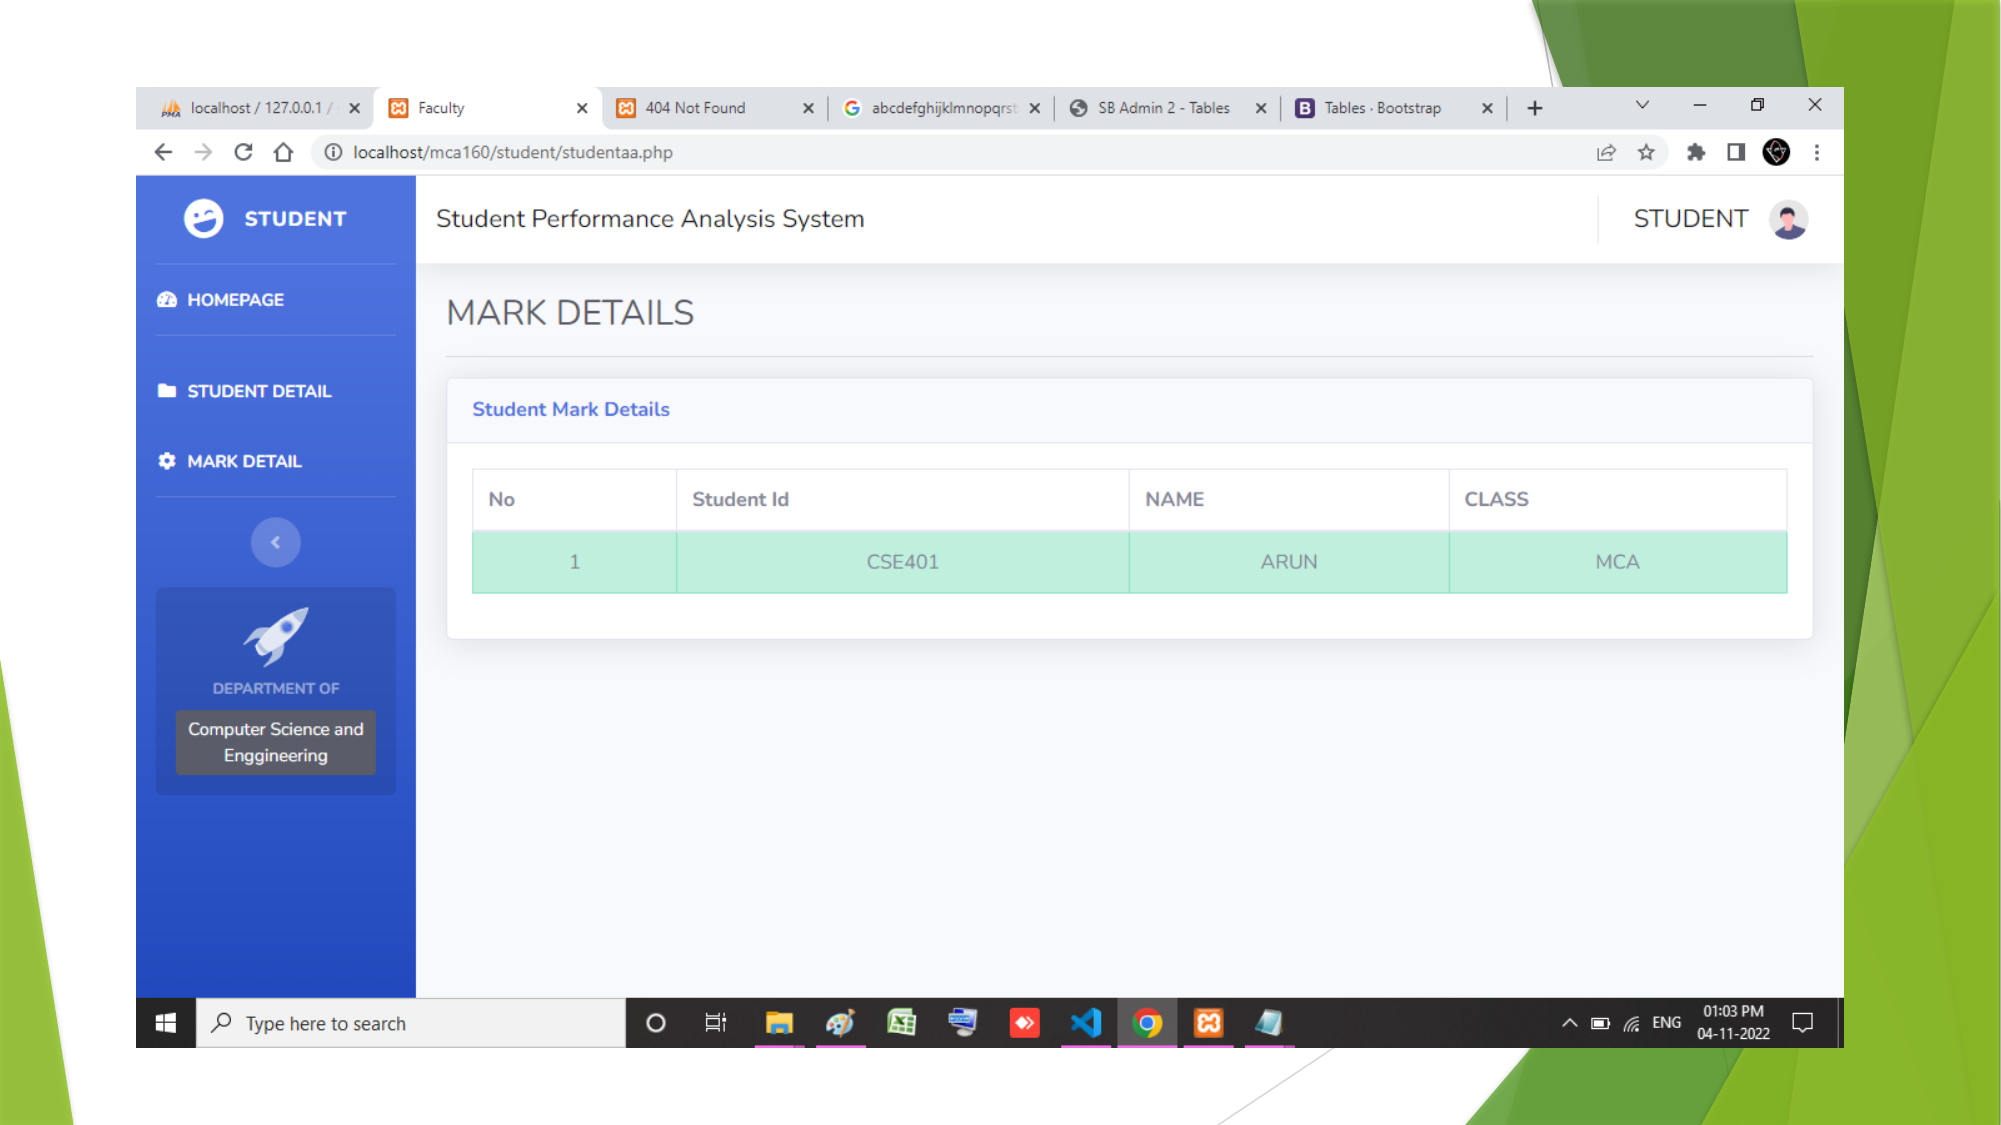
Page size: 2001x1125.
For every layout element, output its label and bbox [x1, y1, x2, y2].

picture [135, 87, 1844, 1048]
